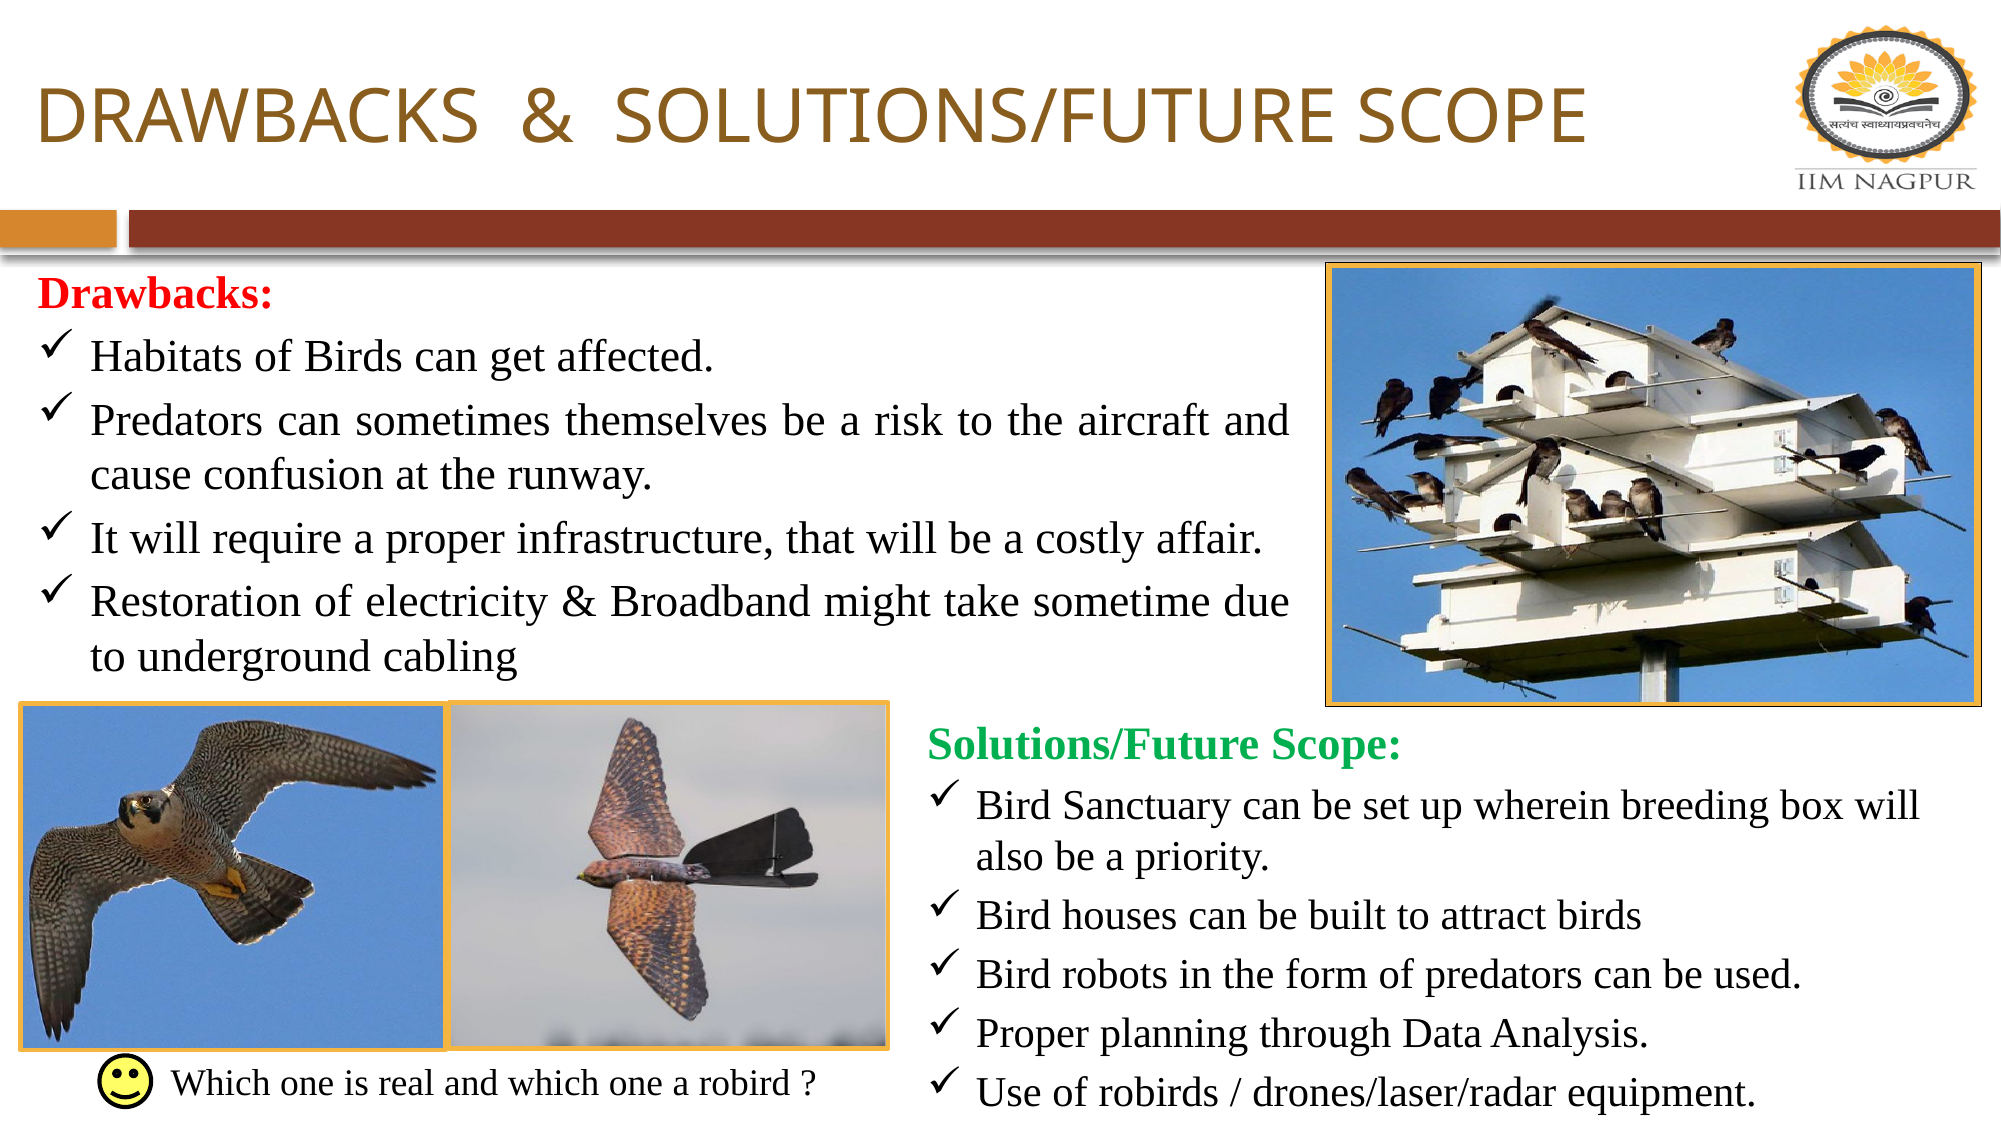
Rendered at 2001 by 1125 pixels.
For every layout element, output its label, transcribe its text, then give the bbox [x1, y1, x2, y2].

text_box Which one is real and which one a robird ? [59, 1050, 929, 1111]
picture [450, 704, 886, 1047]
text_box [99, 1057, 152, 1108]
picture [1325, 263, 1982, 707]
title DRAWBACKS & SOLUTIONS/FUTURE SCOPE [19, 30, 1761, 194]
picture [1791, 22, 1980, 192]
picture [22, 705, 444, 1049]
text_box Drawbacks: Habitats of Birds can get affected. Predators can sometimes themselves be a risk to the aircraft and cause confusion at the runway. It will require a proper infrastructure, that will be a costly affair. Restoration of electricity & Broadband might take sometime due to underground cabling [22, 254, 1306, 706]
text_box Solutions/Future Scope: Bird Sanctuary can be set up wherein breeding box will also be a priority. Bird houses can be built to attract birds Bird robots in the form of predators can be used. Proper planning through Data Analysis. Use of robirds / drones/laser/radar equipment. [912, 705, 1981, 1124]
